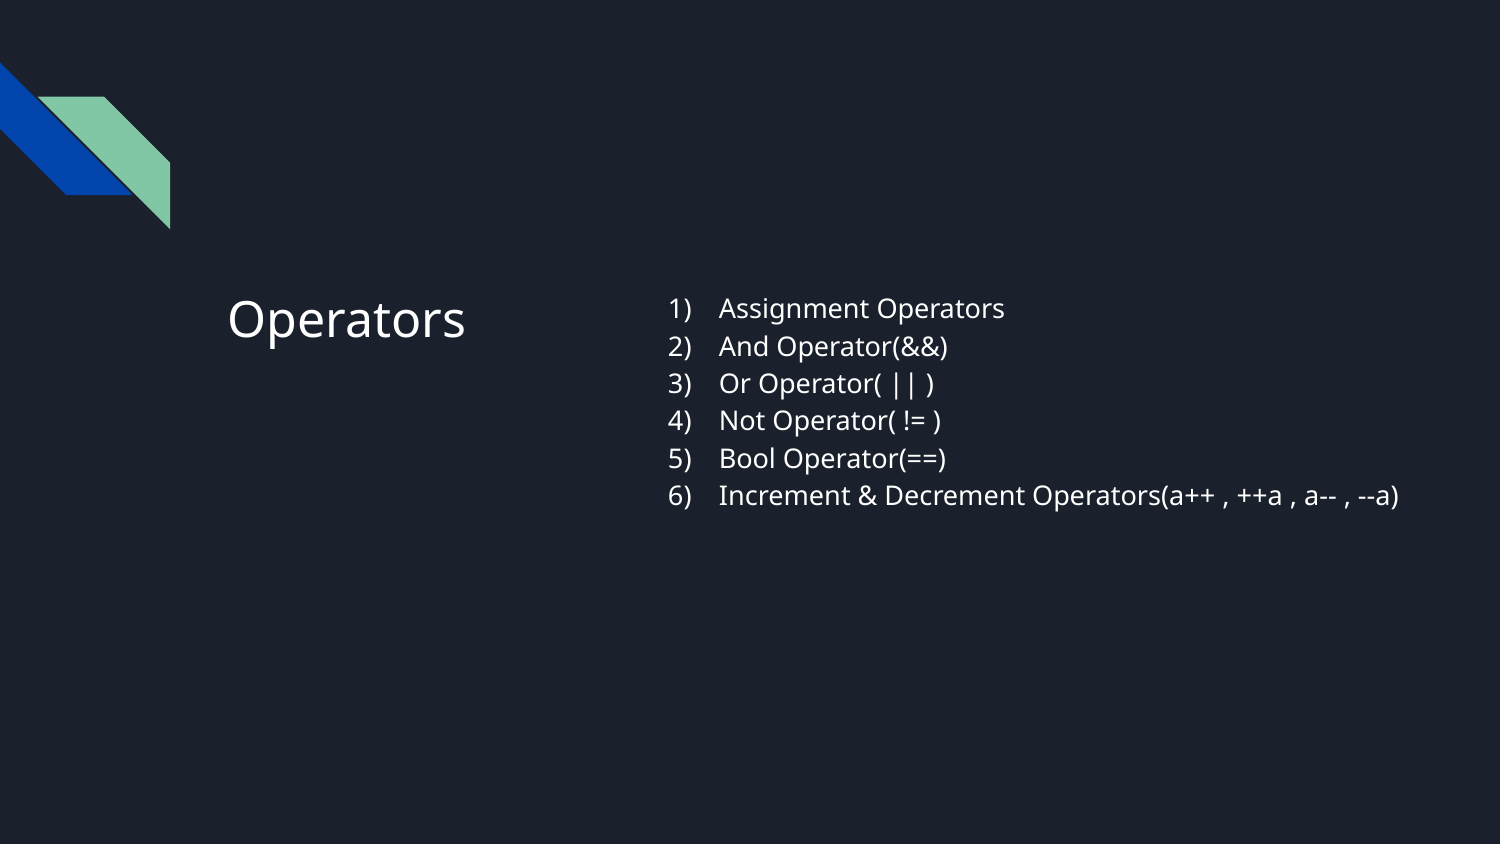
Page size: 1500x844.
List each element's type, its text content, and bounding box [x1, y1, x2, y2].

list Assignment Operators And Operator(&&) Or Operator( || ) Not Operator( != ) Bool Operator(==) Increment & Decrement Operators(a++ , ++a , a-- , --a) [628, 272, 1475, 658]
title Operators [212, 272, 628, 560]
